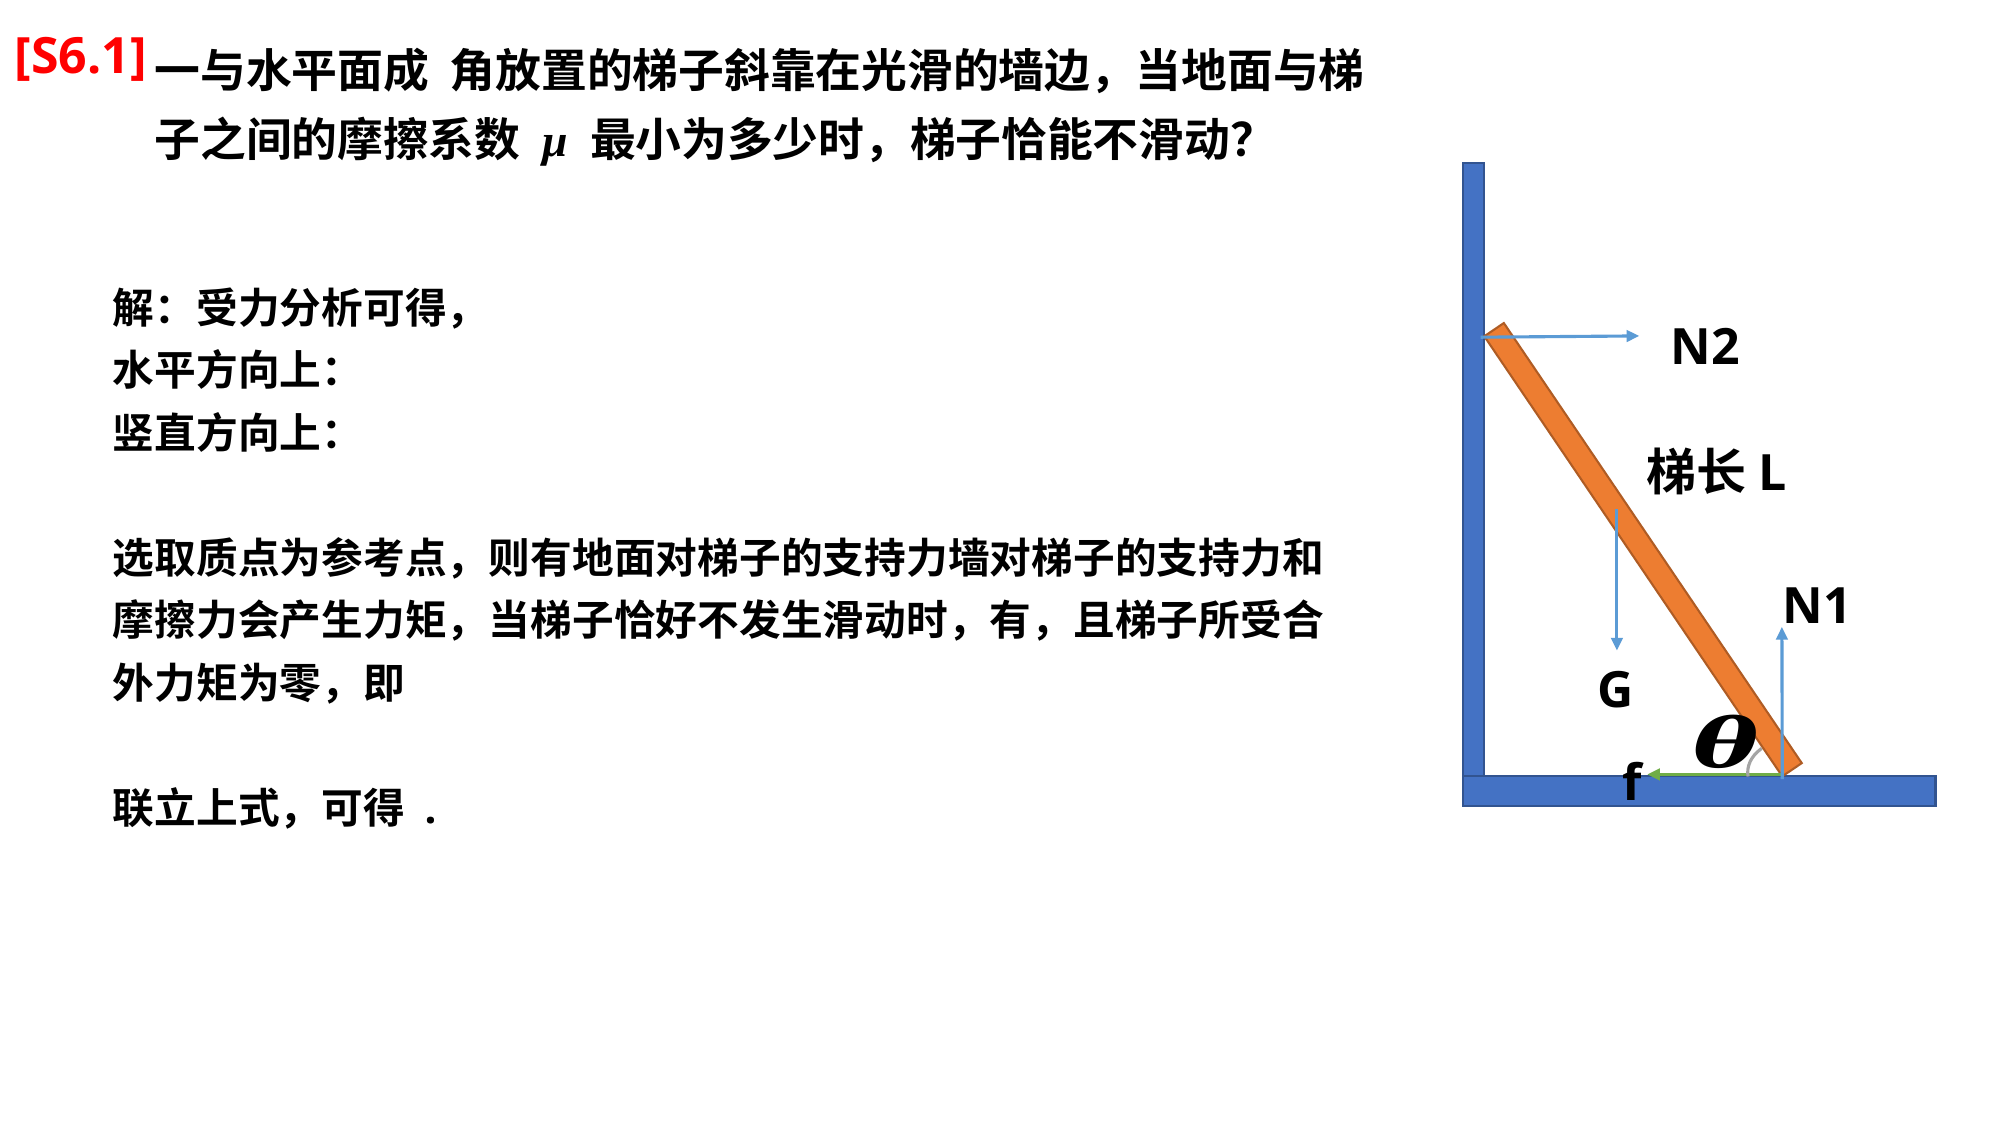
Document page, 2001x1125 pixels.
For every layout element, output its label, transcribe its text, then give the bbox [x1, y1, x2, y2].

text_box [S6.1] [0, 16, 185, 91]
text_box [1462, 163, 1936, 820]
